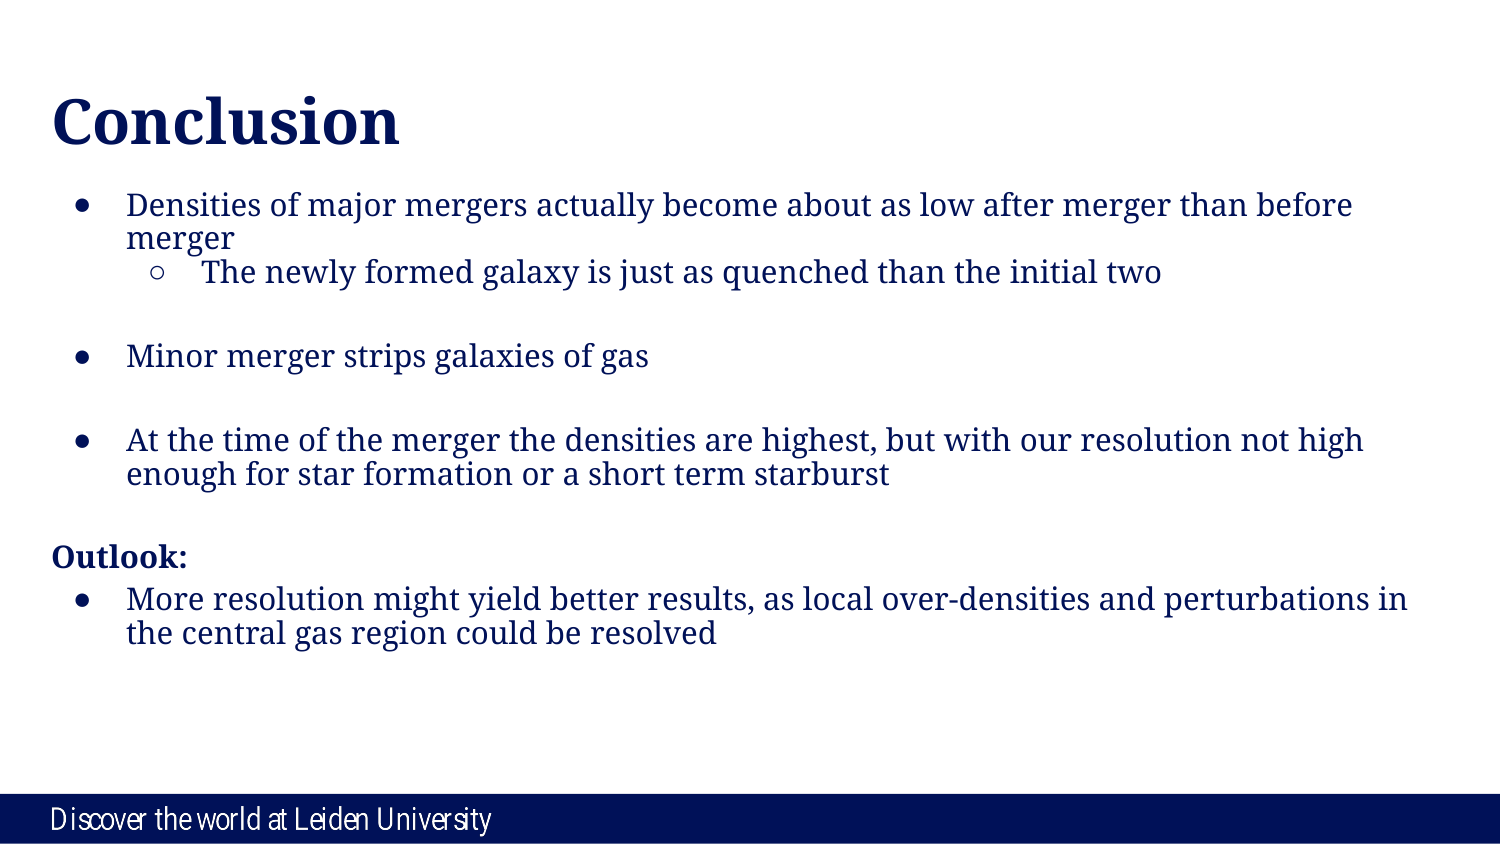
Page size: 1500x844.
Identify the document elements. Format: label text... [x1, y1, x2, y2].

title Conclusion [51, 72, 1449, 167]
list Densities of major mergers actually become about as low after merger than before merger The newly formed galaxy is just as quenched than the initial two Minor merger strips galaxies of gas At the time of the merger the densities are highest, but with our resolution not high enough for star formation or a short term starburst Outlook: More resolution might yield better results, as local over-densities and perturbations in the central gas region could be resolved [51, 189, 1449, 750]
picture [49, 804, 492, 839]
